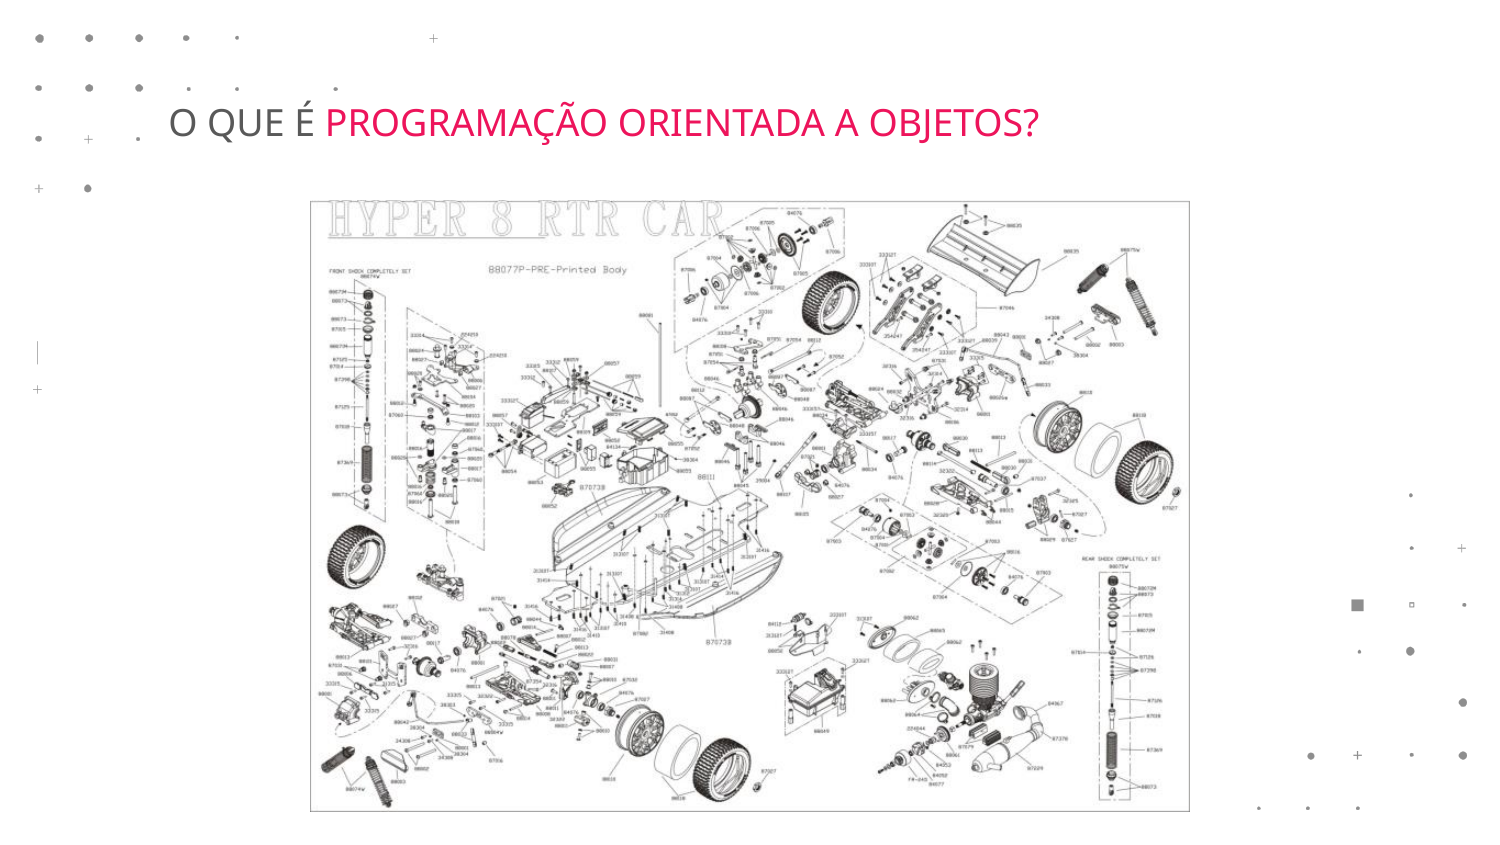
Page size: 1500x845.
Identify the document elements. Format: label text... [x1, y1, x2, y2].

picture [33, 34, 1467, 812]
text_box O QUE É PROGRAMAÇÃO ORIENTADA A OBJETOS? [153, 91, 1347, 151]
